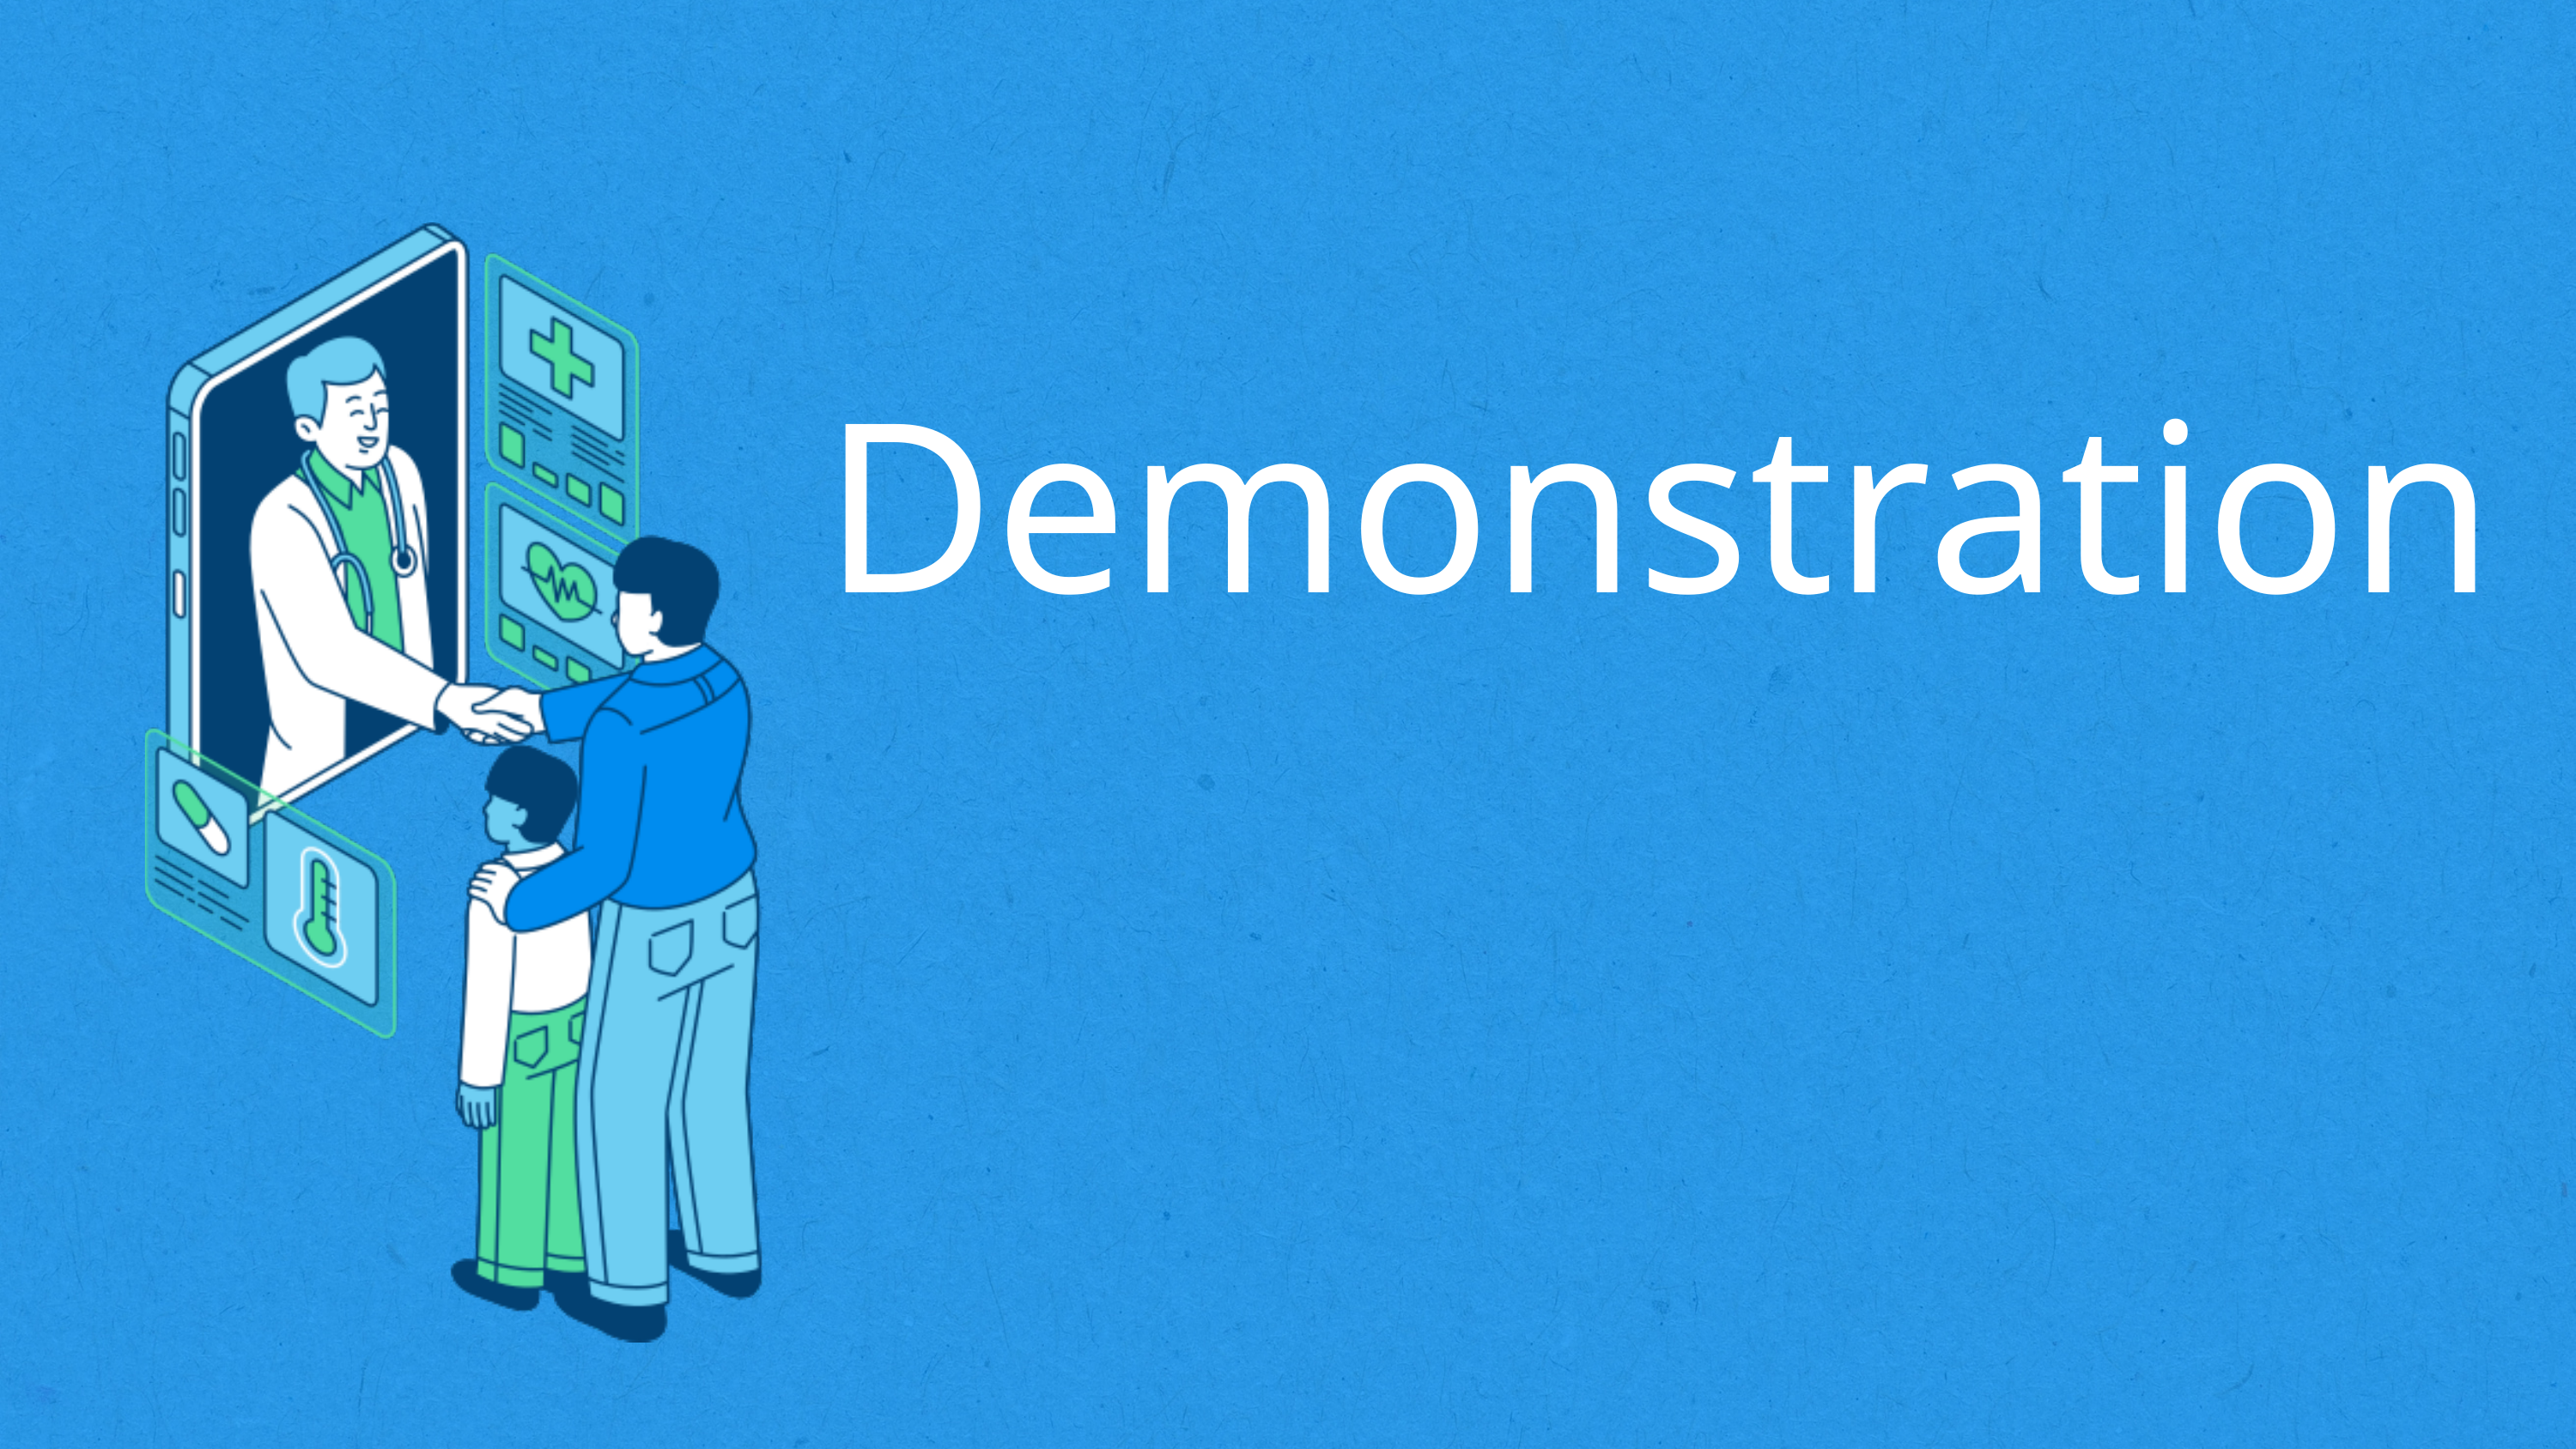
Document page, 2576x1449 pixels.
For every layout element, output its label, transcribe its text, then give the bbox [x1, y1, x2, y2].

text_box [0, 0, 2576, 1449]
text_box [144, 222, 764, 1343]
text_box Demonstration [790, 378, 2529, 640]
